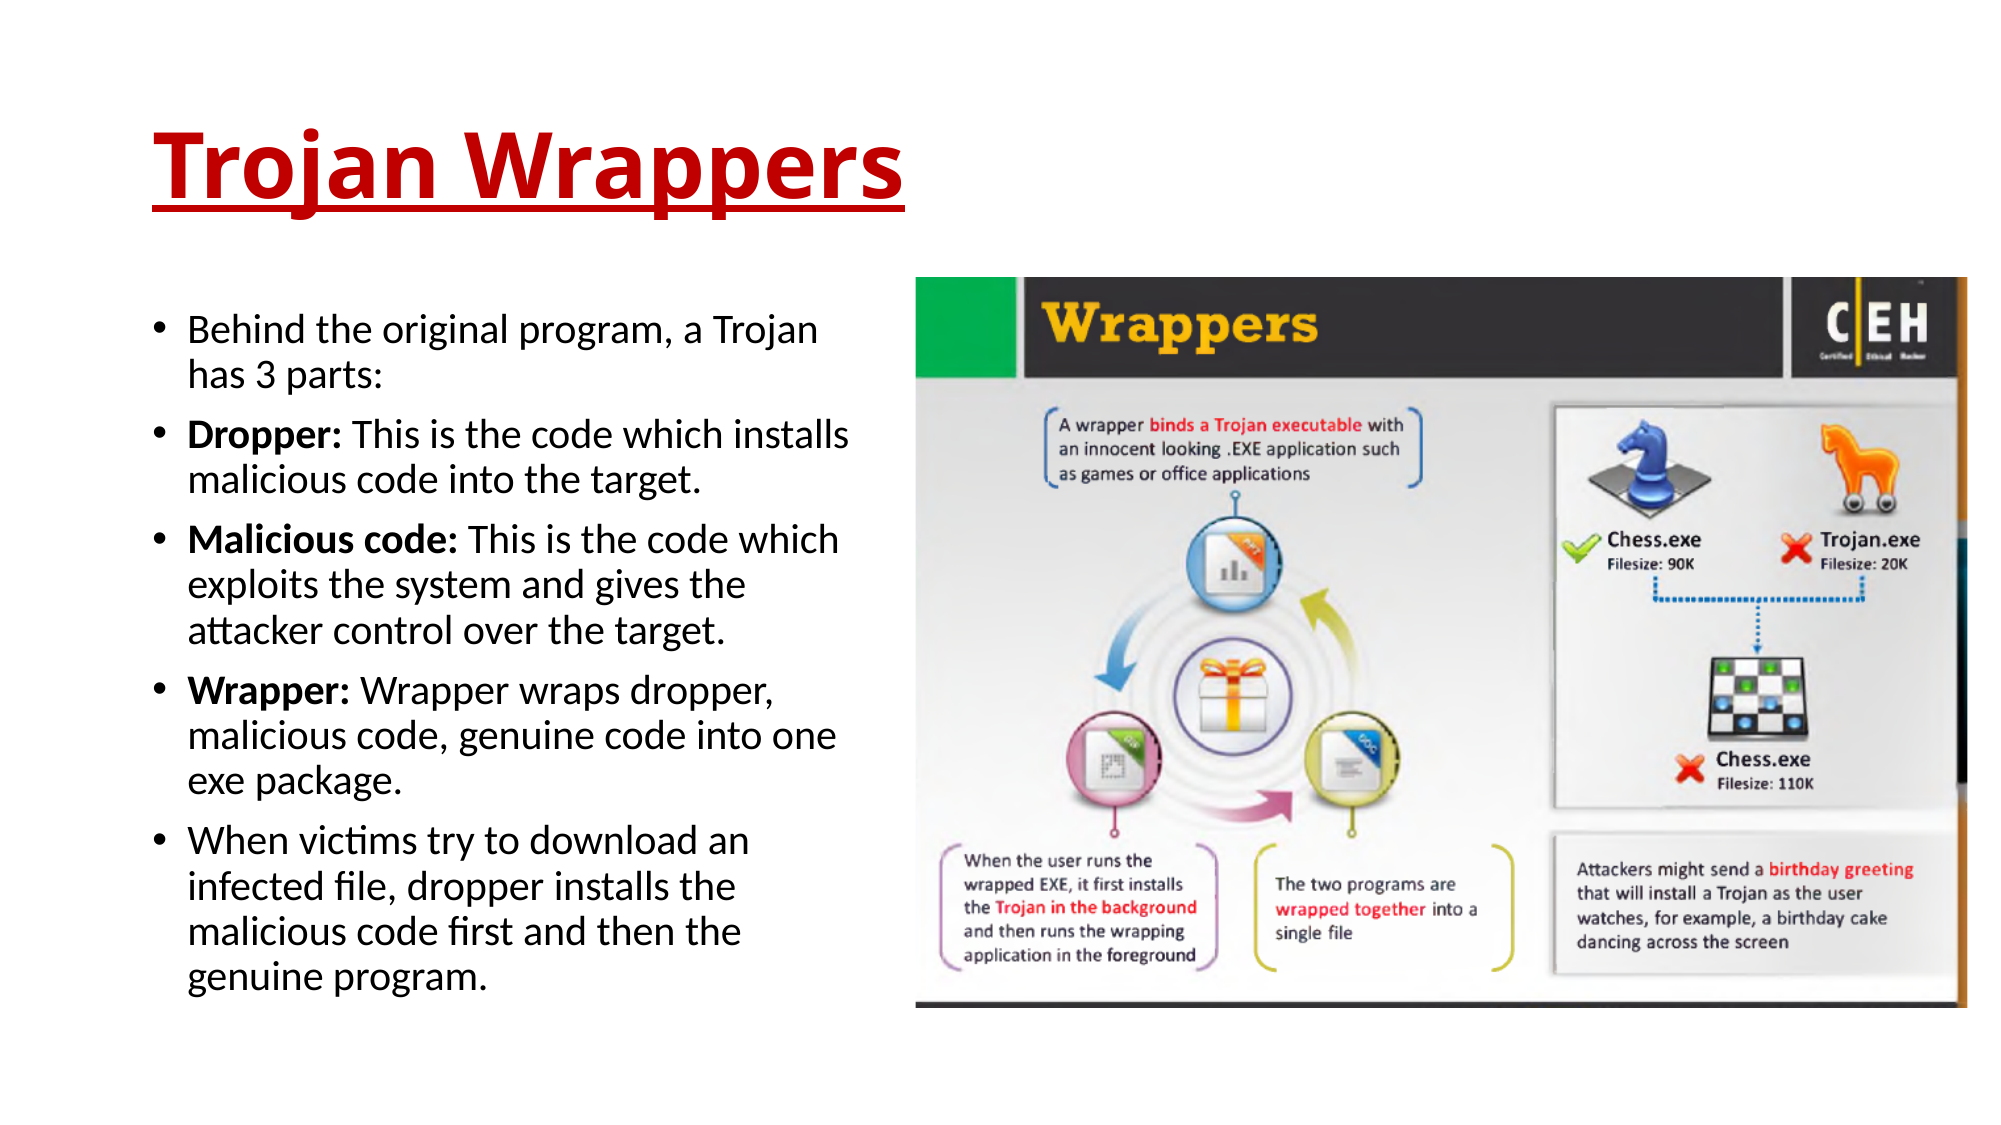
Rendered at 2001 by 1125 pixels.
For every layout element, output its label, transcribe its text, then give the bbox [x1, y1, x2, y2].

picture [915, 277, 1968, 1008]
title Trojan Wrappers [137, 59, 1863, 278]
list Behind the original program, a Trojan has 3 parts: Dropper: This is the code which installs malicious code into the target. Malicious code: This is the code which exploits the system and gives the attacker control over the target. Wrapper: Wrapper wraps dropper, malicious code, genuine code into one exe package. When victims try to download an infected file, dropper installs the malicious code first and then the genuine program. [137, 299, 879, 1014]
